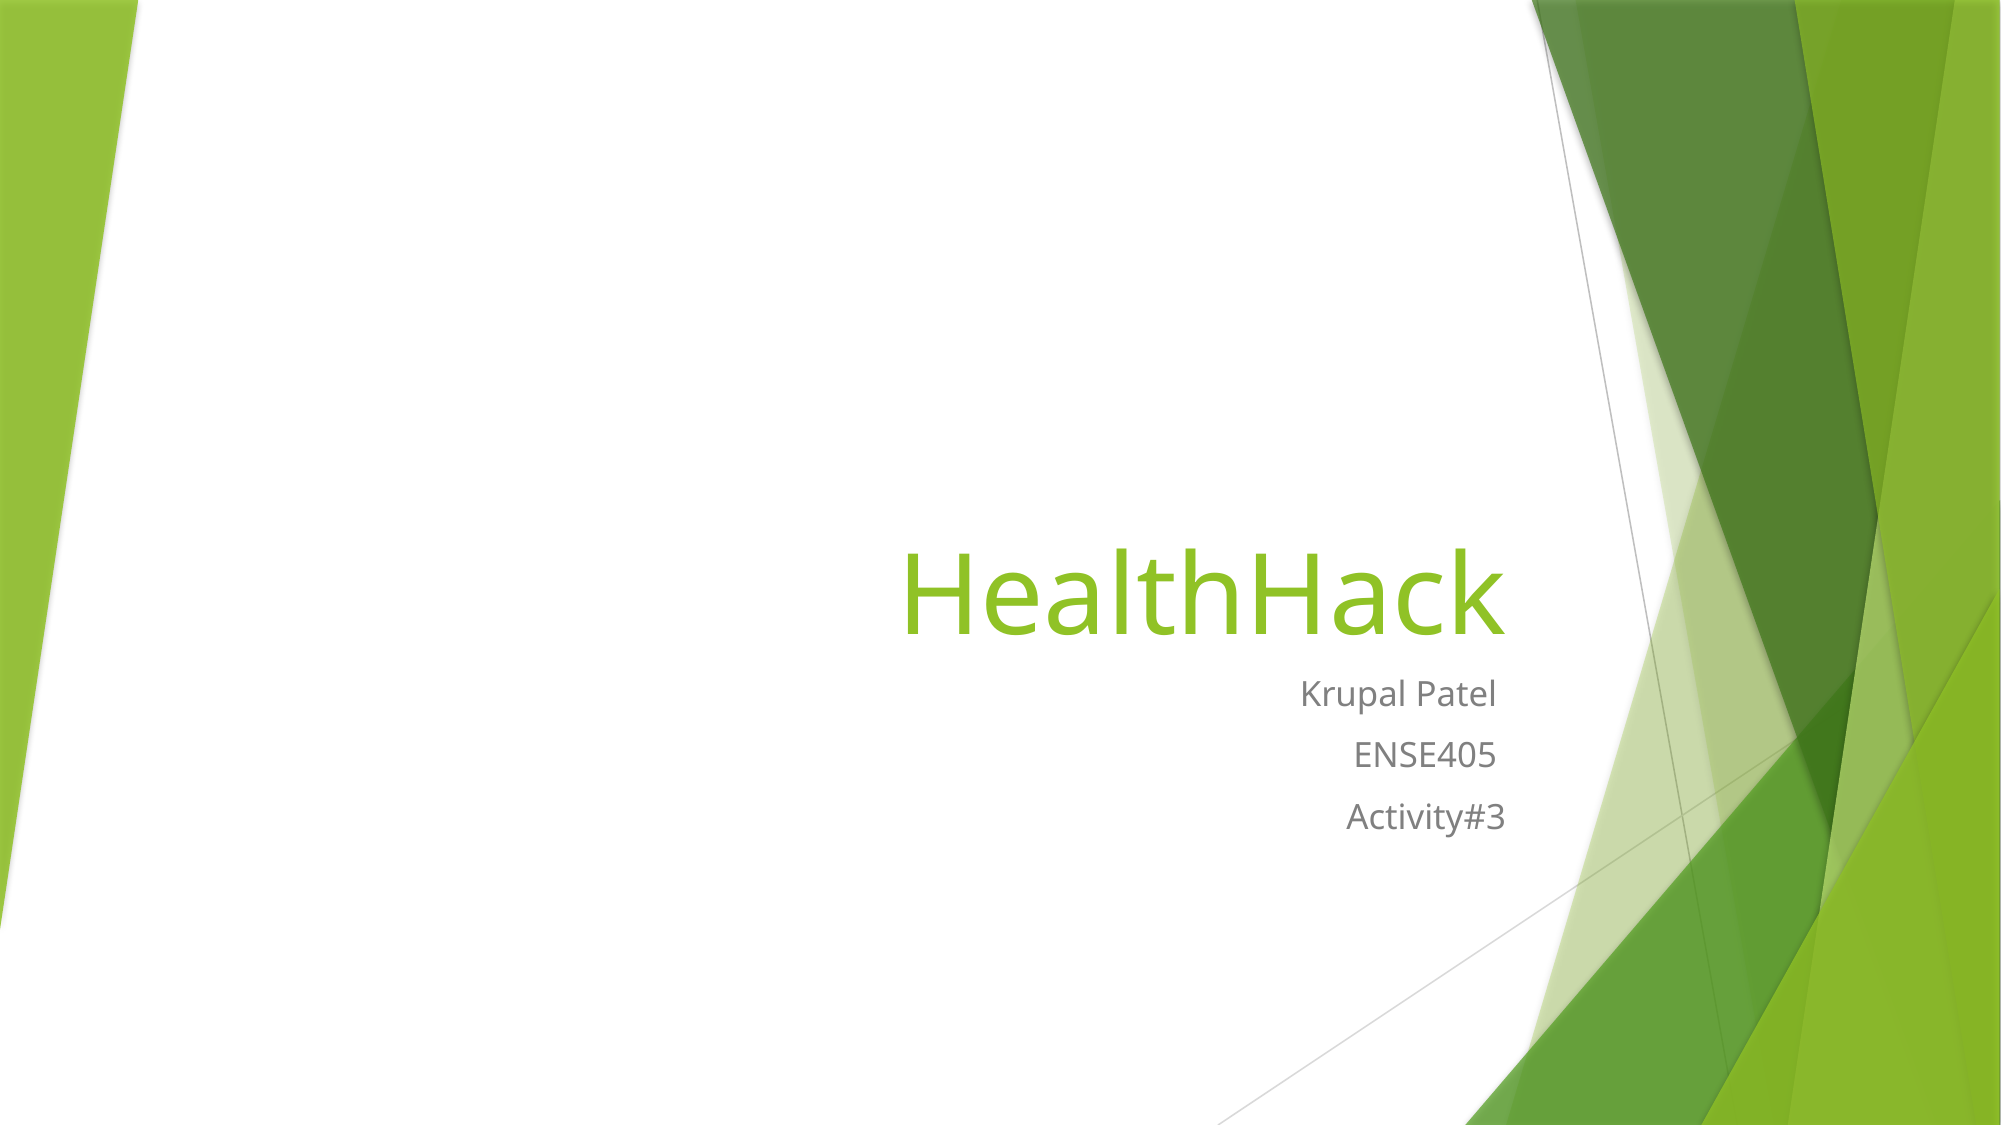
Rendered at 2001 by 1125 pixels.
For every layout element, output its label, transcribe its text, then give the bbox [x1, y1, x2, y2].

title HealthHack [247, 394, 1522, 664]
subtitle Krupal Patel ENSE405 Activity#3 [247, 664, 1522, 845]
